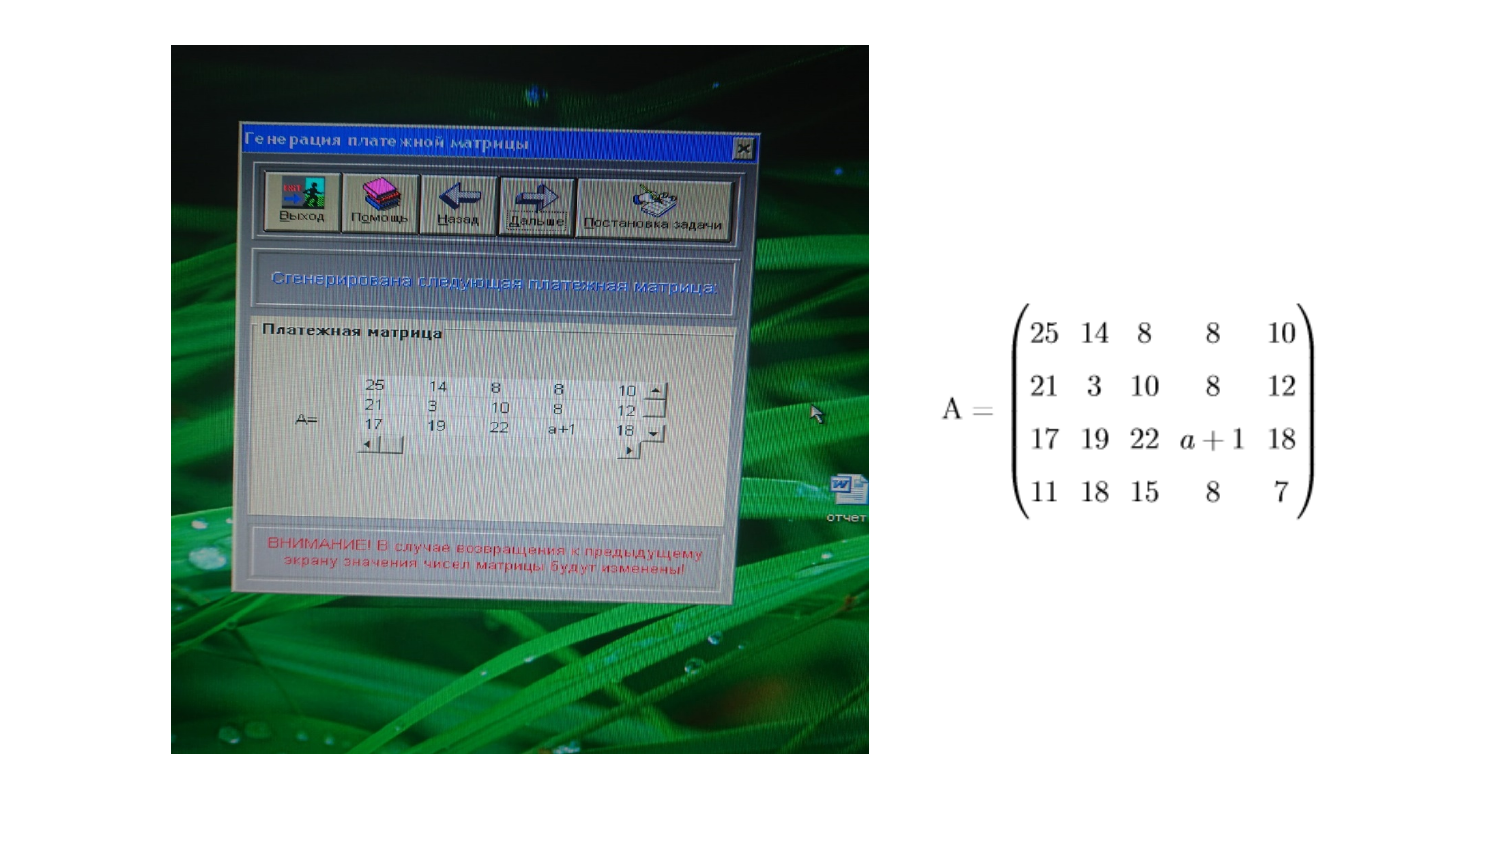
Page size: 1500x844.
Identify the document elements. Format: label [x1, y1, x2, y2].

picture [170, 44, 869, 755]
picture [926, 285, 1339, 547]
